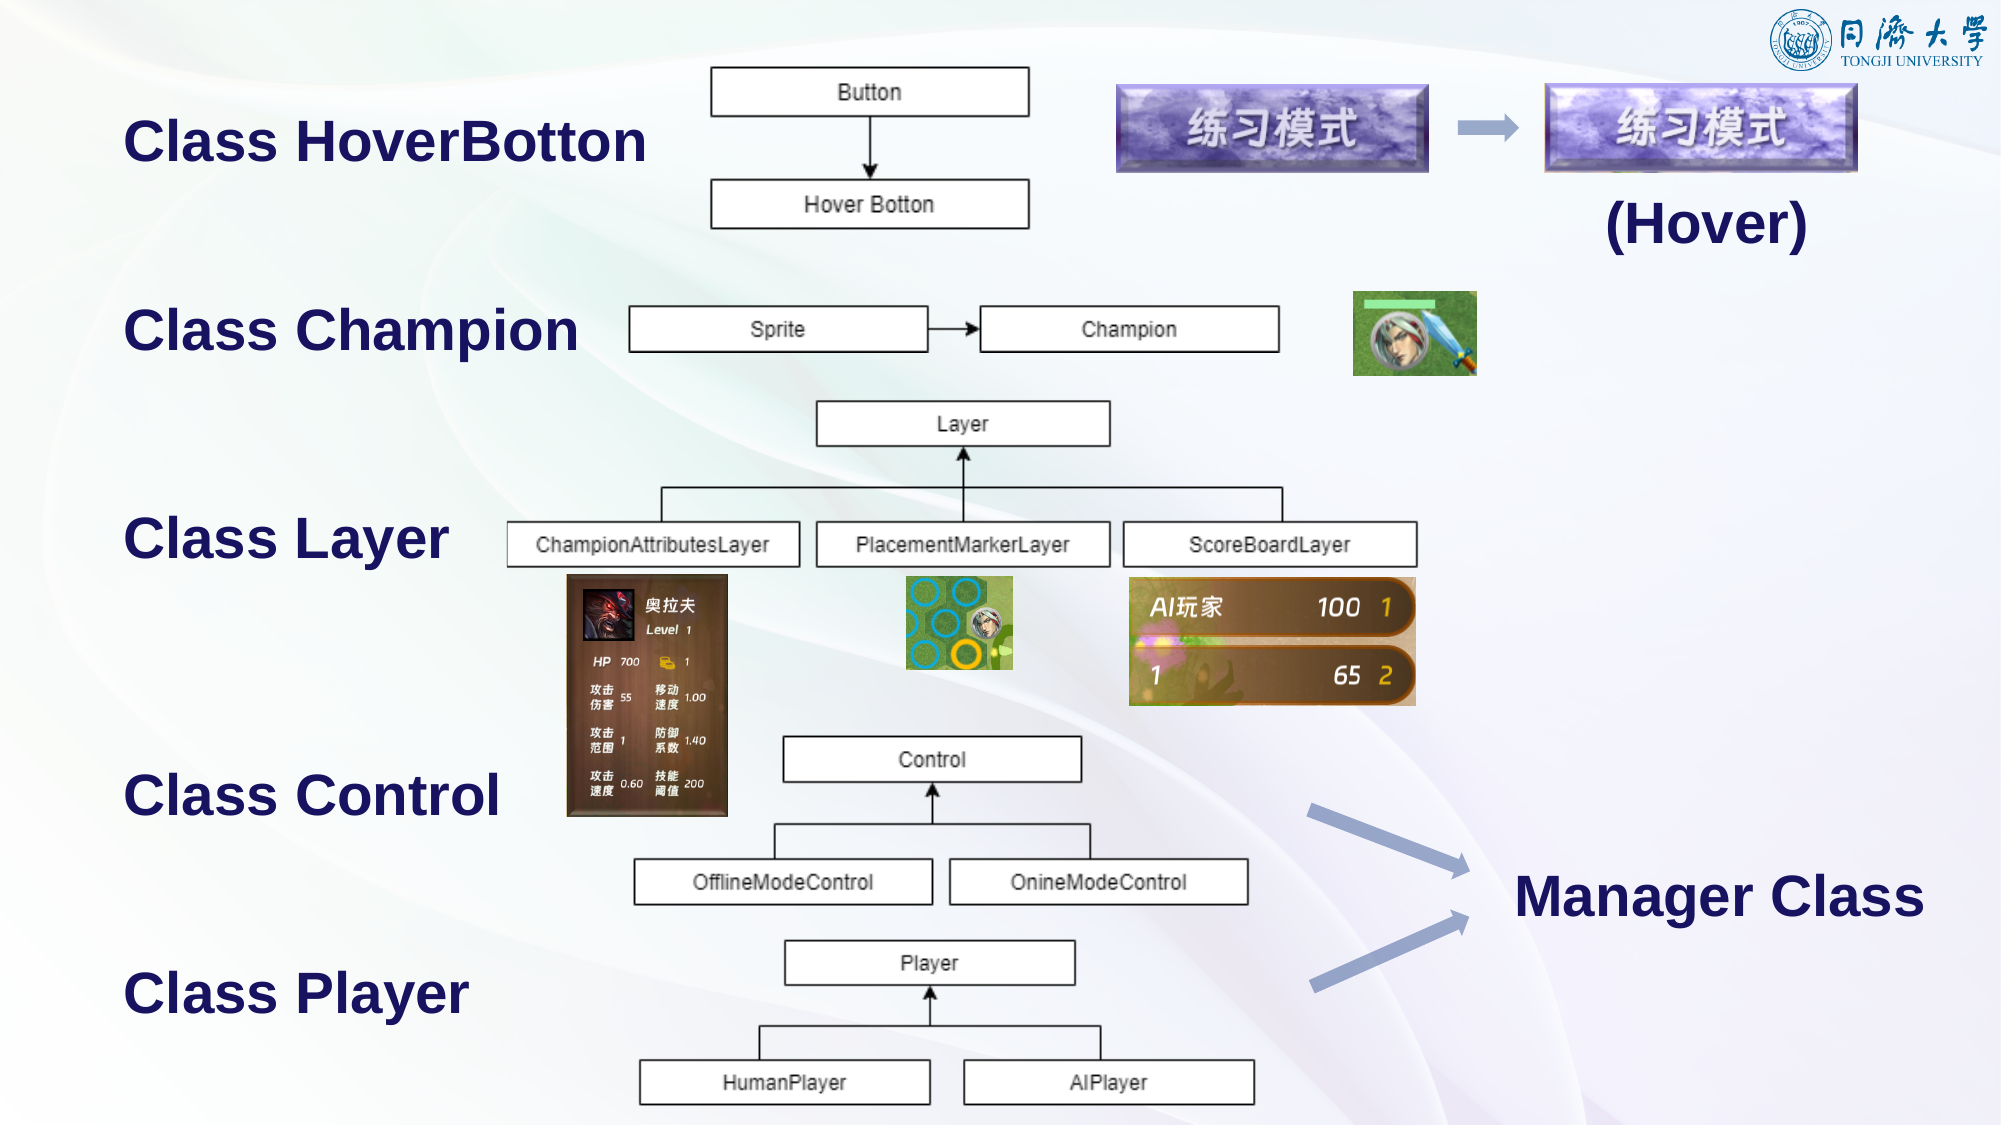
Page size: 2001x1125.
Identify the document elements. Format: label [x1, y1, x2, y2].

text_box [108, 58, 2000, 1125]
text_box [1769, 9, 1988, 71]
